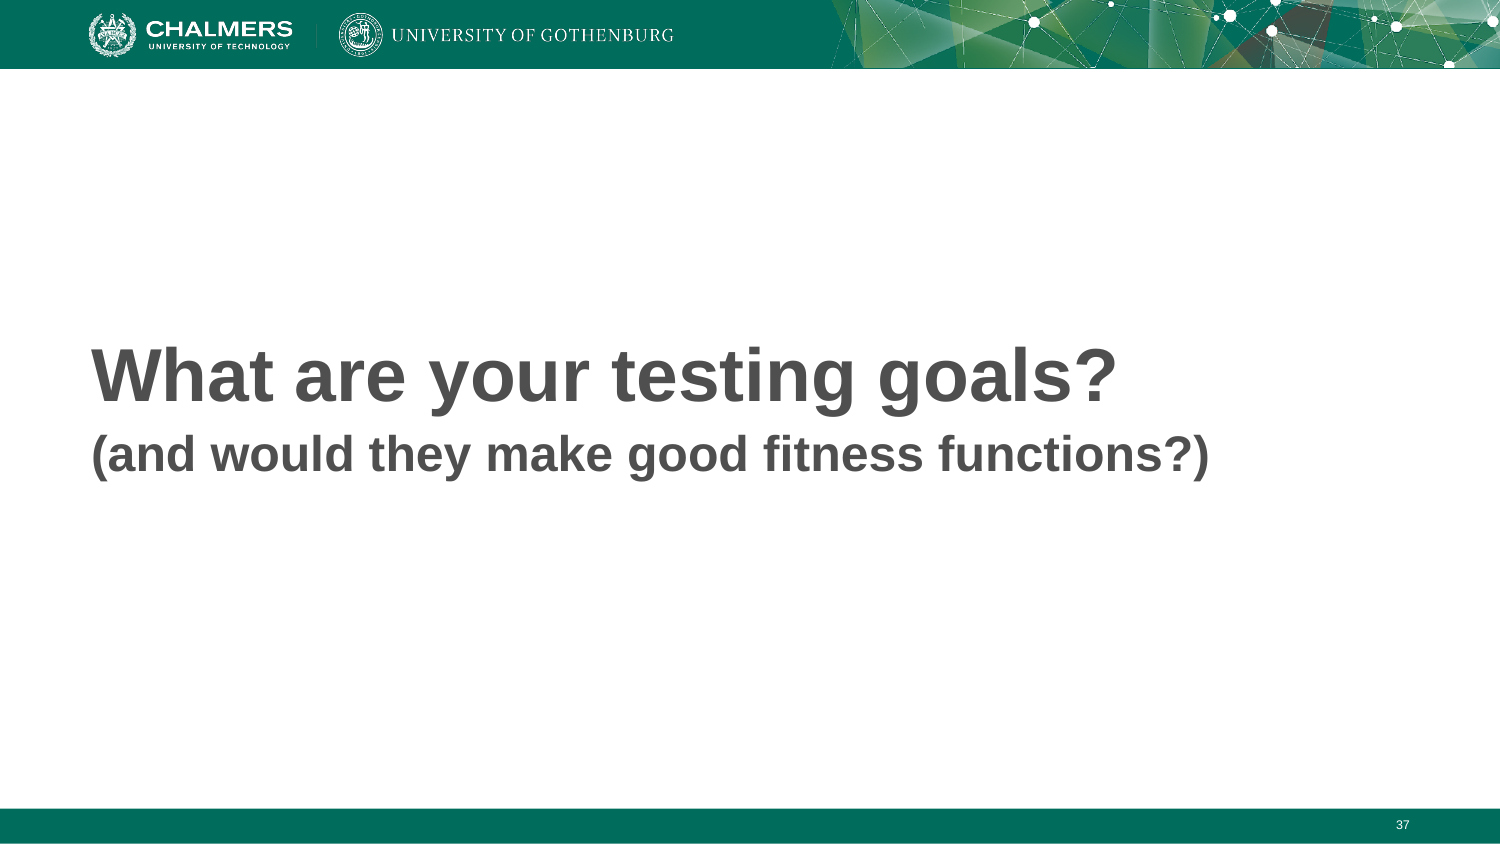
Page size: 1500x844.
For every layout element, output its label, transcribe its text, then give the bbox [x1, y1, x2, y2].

picture [759, 0, 1500, 68]
picture [64, 0, 696, 85]
slide_number ‹#› [1074, 809, 1425, 844]
title What are your testing goals? (and would they make good fitness functions?) [75, 312, 1424, 422]
